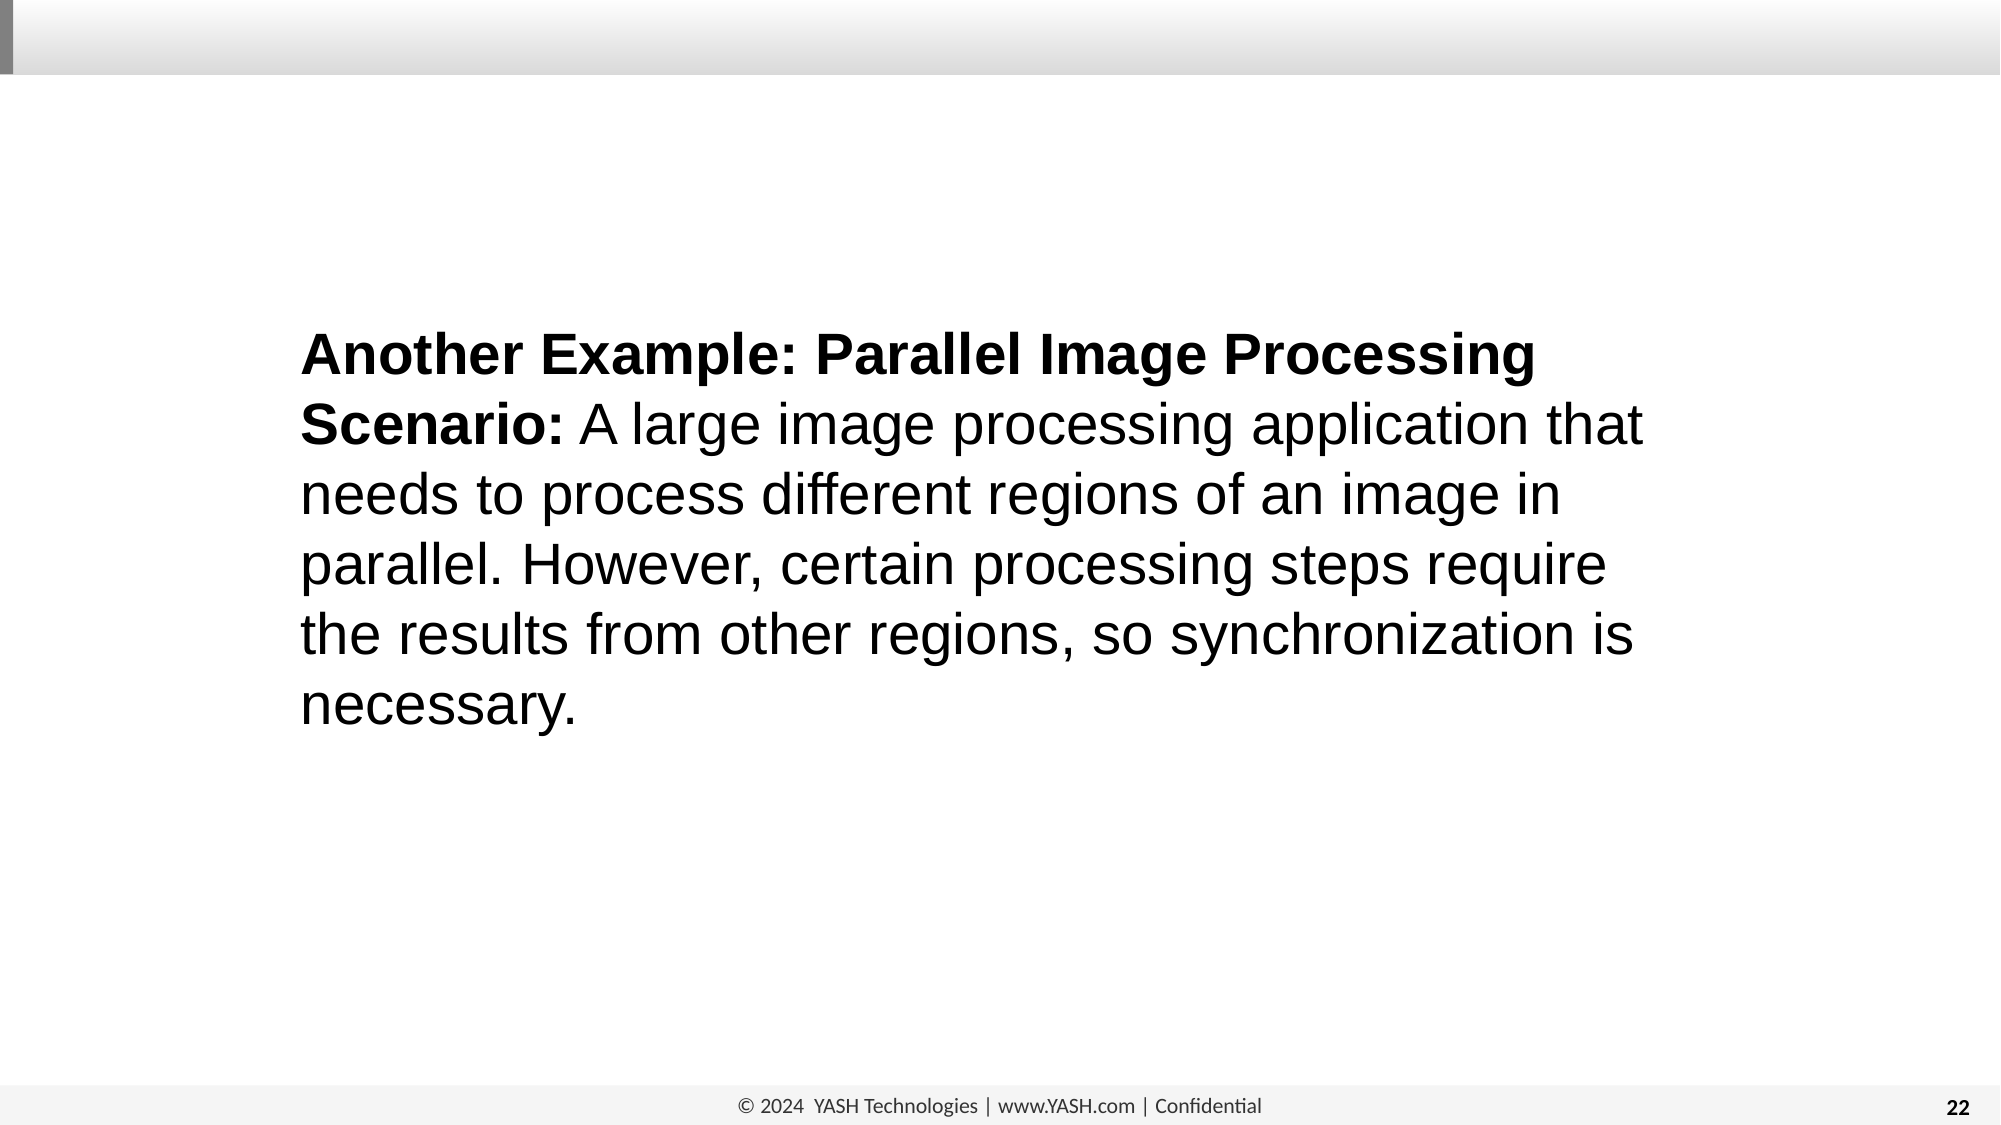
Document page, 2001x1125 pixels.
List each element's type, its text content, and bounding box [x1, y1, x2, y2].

text_box Another Example: Parallel Image Processing Scenario: A large image processing application that needs to process different regions of an image in parallel. However, certain processing steps require the results from other regions, so synchronization is necessary. [286, 308, 1714, 744]
